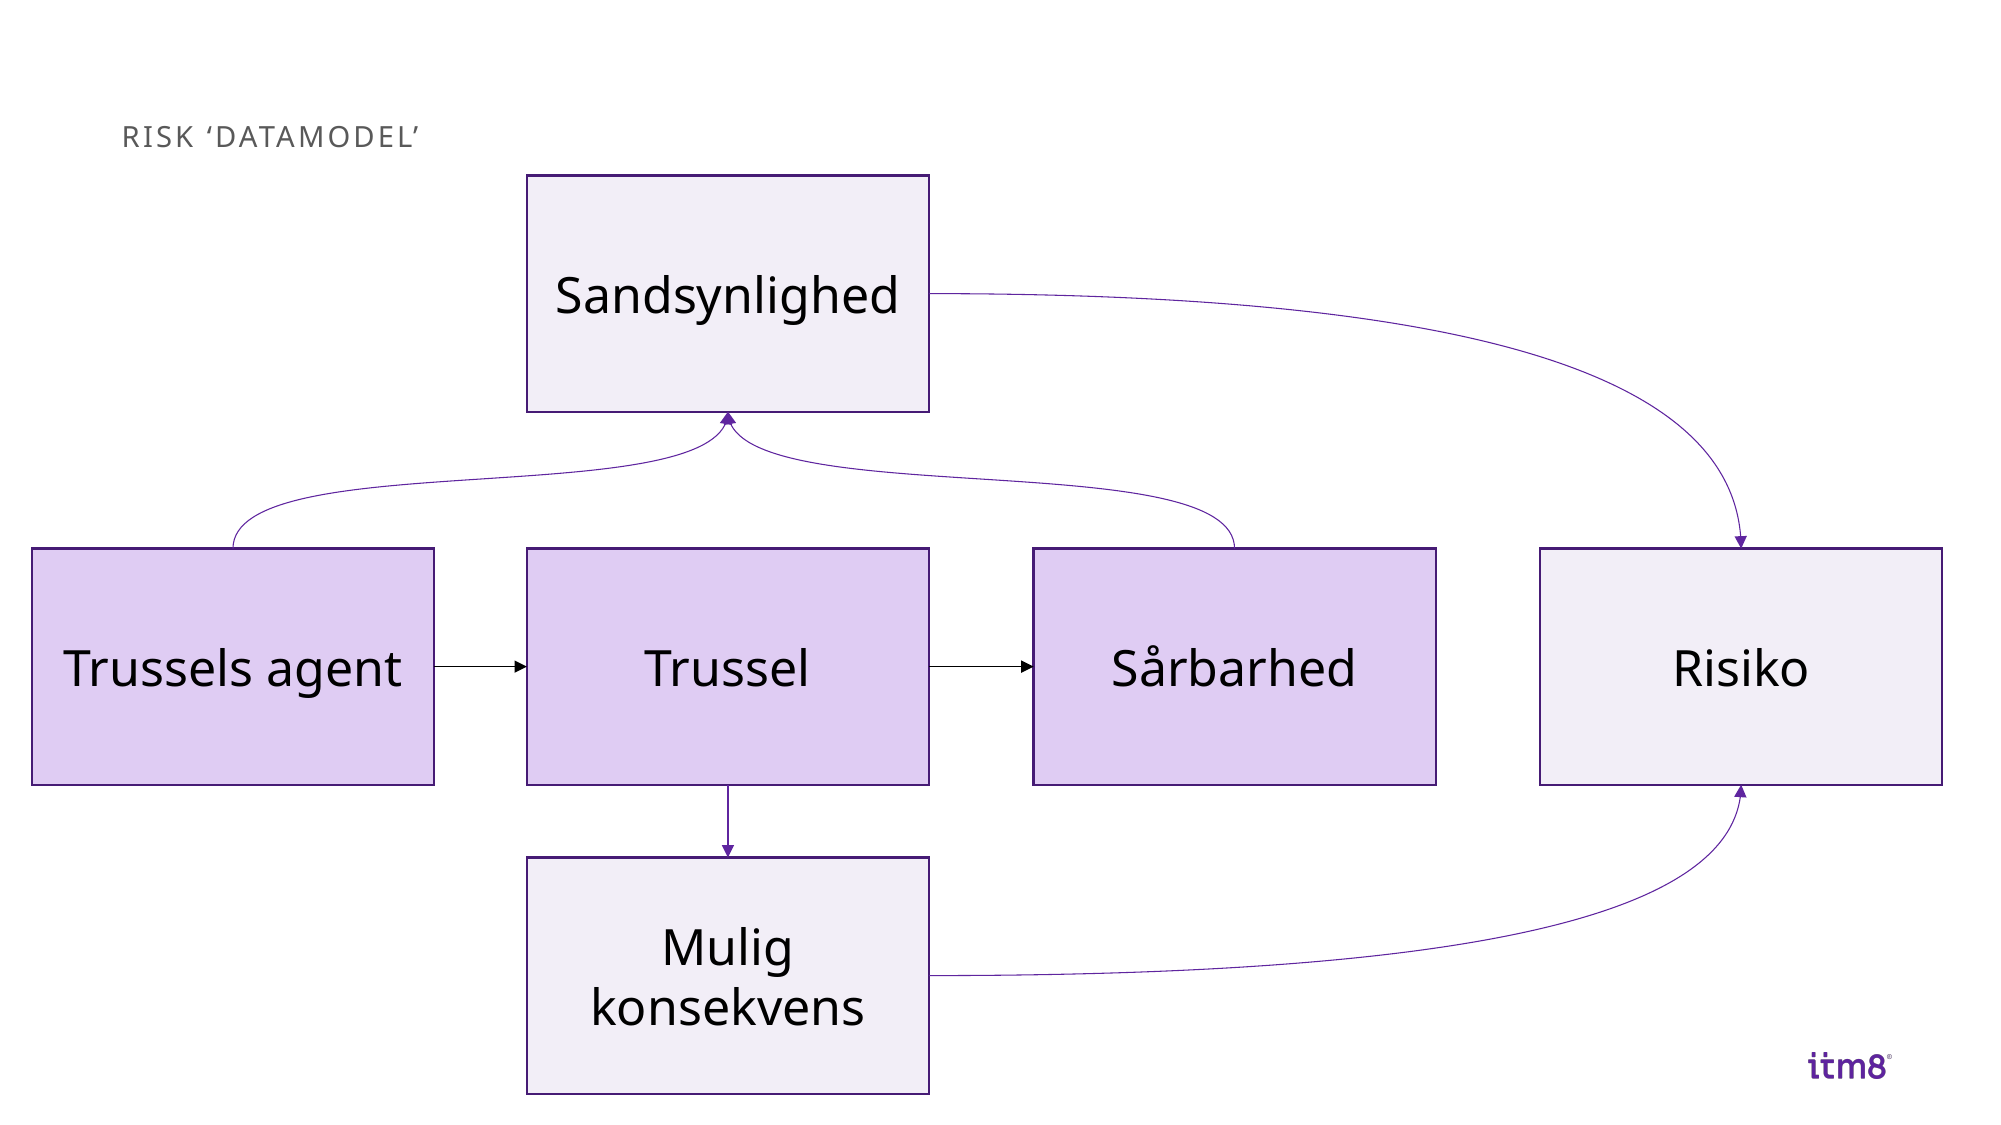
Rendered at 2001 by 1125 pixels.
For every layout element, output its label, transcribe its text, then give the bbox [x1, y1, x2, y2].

title Risk ‘datamodel’ [106, 114, 1890, 214]
text_box Trussel [526, 547, 930, 786]
text_box Sandsynlighed [526, 174, 930, 413]
picture [1808, 1052, 1892, 1079]
text_box Risiko [1539, 547, 1943, 786]
text_box Mulig konsekvens [526, 856, 930, 1095]
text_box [928, 293, 1742, 549]
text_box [412, 232, 549, 728]
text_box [928, 784, 1742, 976]
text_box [912, 226, 1050, 734]
text_box Trussels agent [31, 547, 435, 786]
text_box Sårbarhed [1032, 549, 1437, 784]
